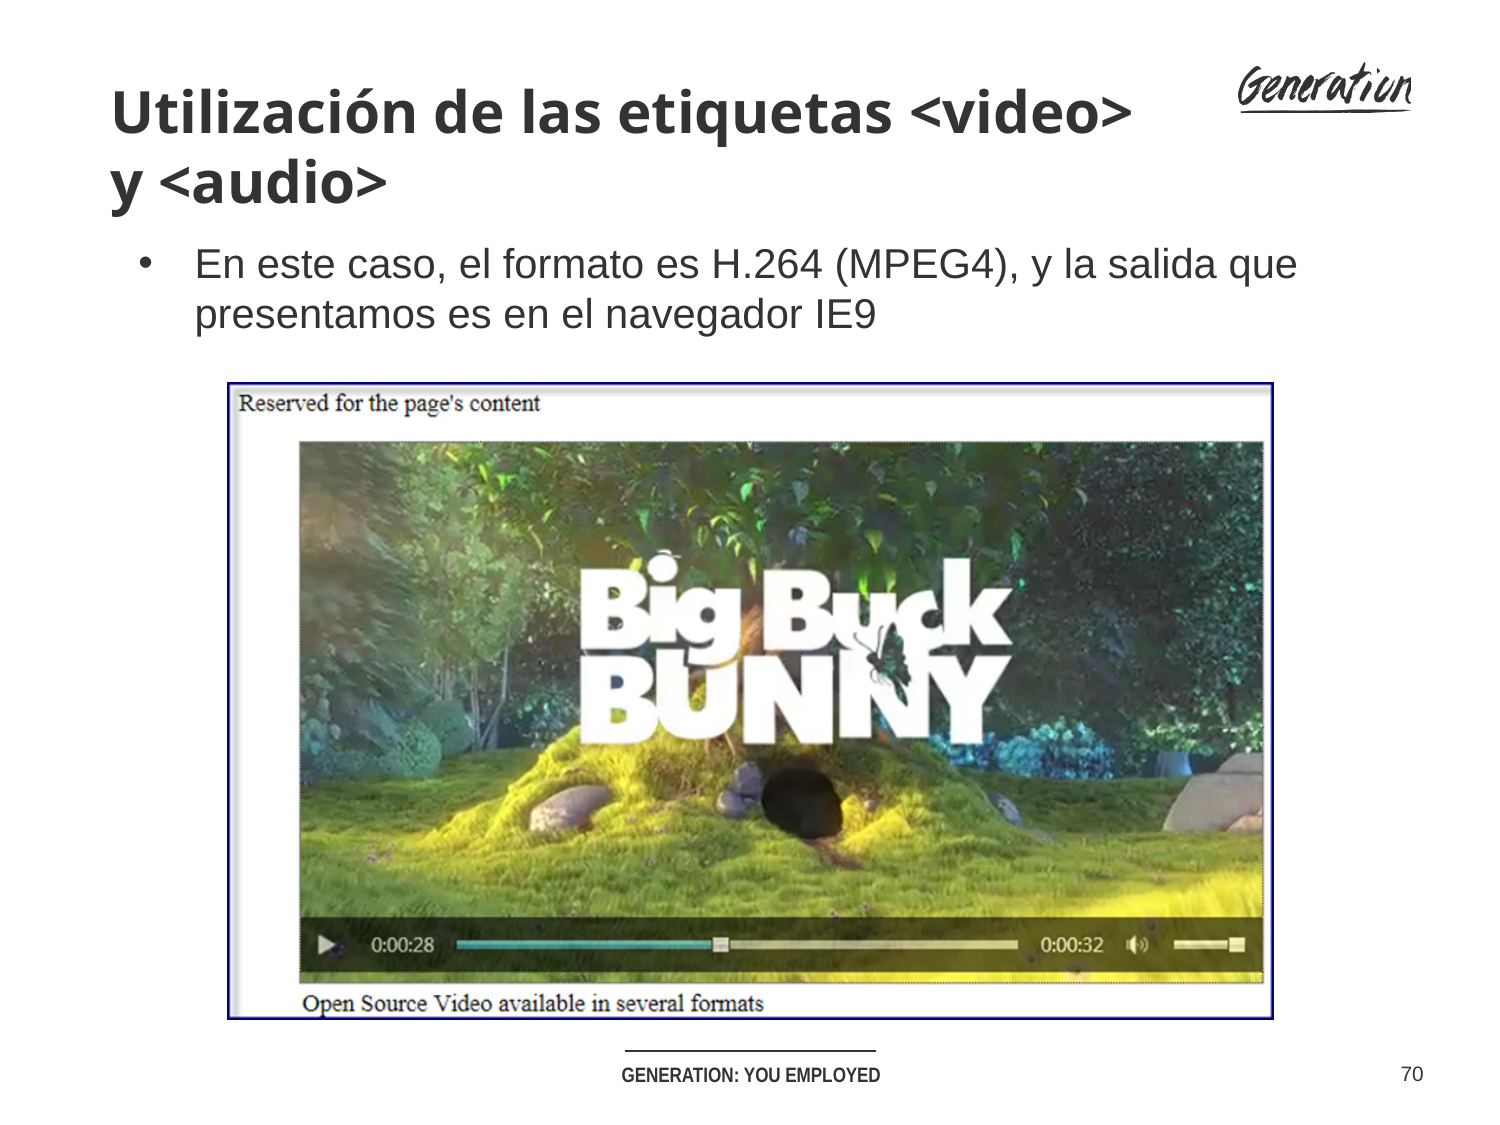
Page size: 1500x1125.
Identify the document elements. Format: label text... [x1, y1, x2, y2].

picture [227, 382, 1274, 1021]
list Utilización de las etiquetas <video> y <audio> [95, 67, 1196, 146]
picture [1238, 62, 1411, 113]
text_box En este caso, el formato es H.264 (MPEG4), y la salida que presentamos es en el navegador IE9 [123, 229, 1423, 346]
